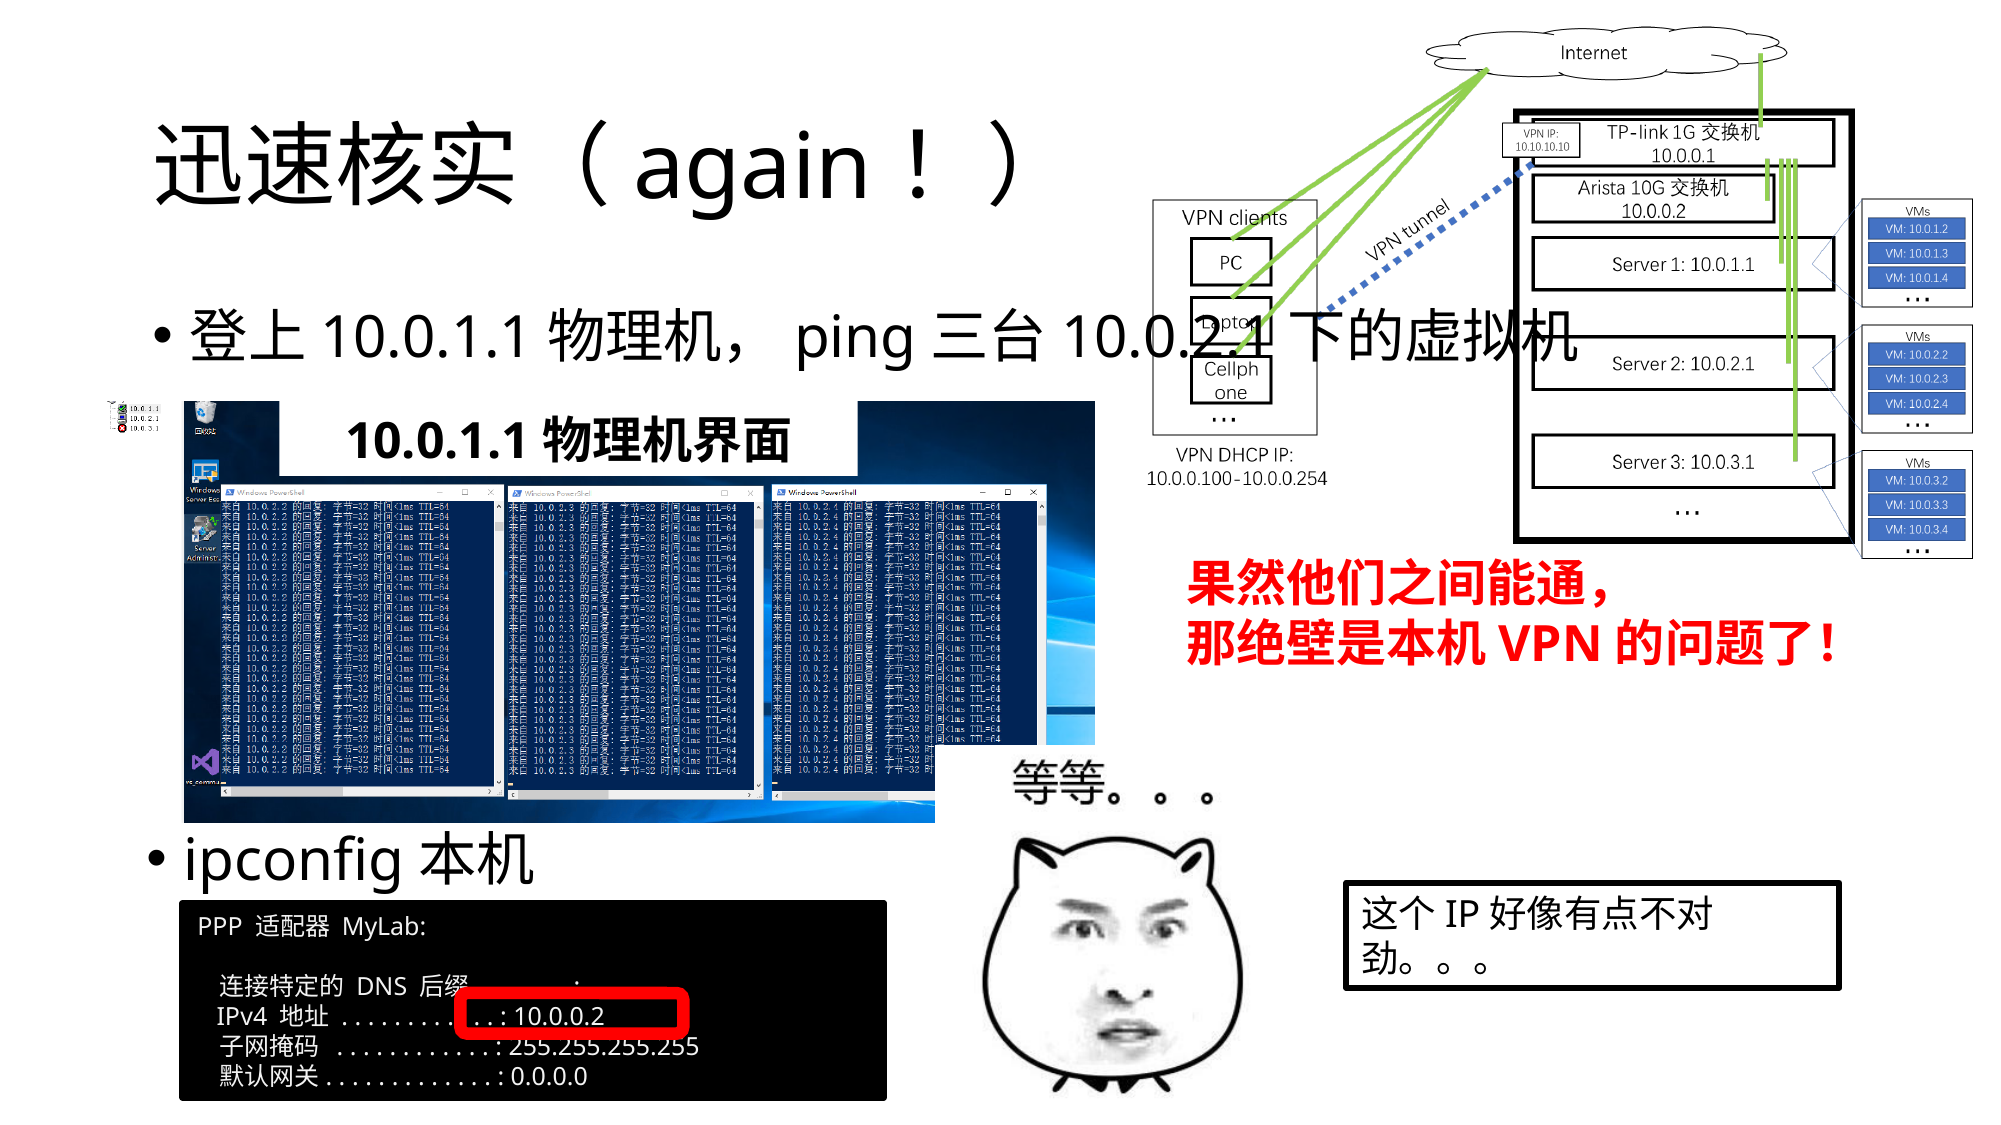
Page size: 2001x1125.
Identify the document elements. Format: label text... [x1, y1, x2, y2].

picture [1128, 26, 1973, 598]
list 登上10.0.1.1物理机，ping三台10.0.2.1下的虚拟机 [137, 299, 1863, 1014]
text_box 果然他们之间能通， 那绝壁是本机VPN的问题了！ [1171, 598, 1880, 679]
text_box ipconfig本机 [131, 822, 1857, 1125]
text_box PPP 适配器 MyLab: 连接特定的 DNS 后缀 . . . . . . . : IPv4 地址 . . . . . . . . . . . . : 10.0.0.2 子网掩码 . . . . . . . . . . . . : 255.255.255.255 默认网关. . . . . . . . . . . . . : 0.0.0.0 [182, 903, 884, 1098]
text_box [935, 745, 1840, 1103]
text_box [103, 401, 1095, 823]
text_box [459, 991, 685, 1035]
title 迅速核实（again！） [137, 59, 1128, 278]
